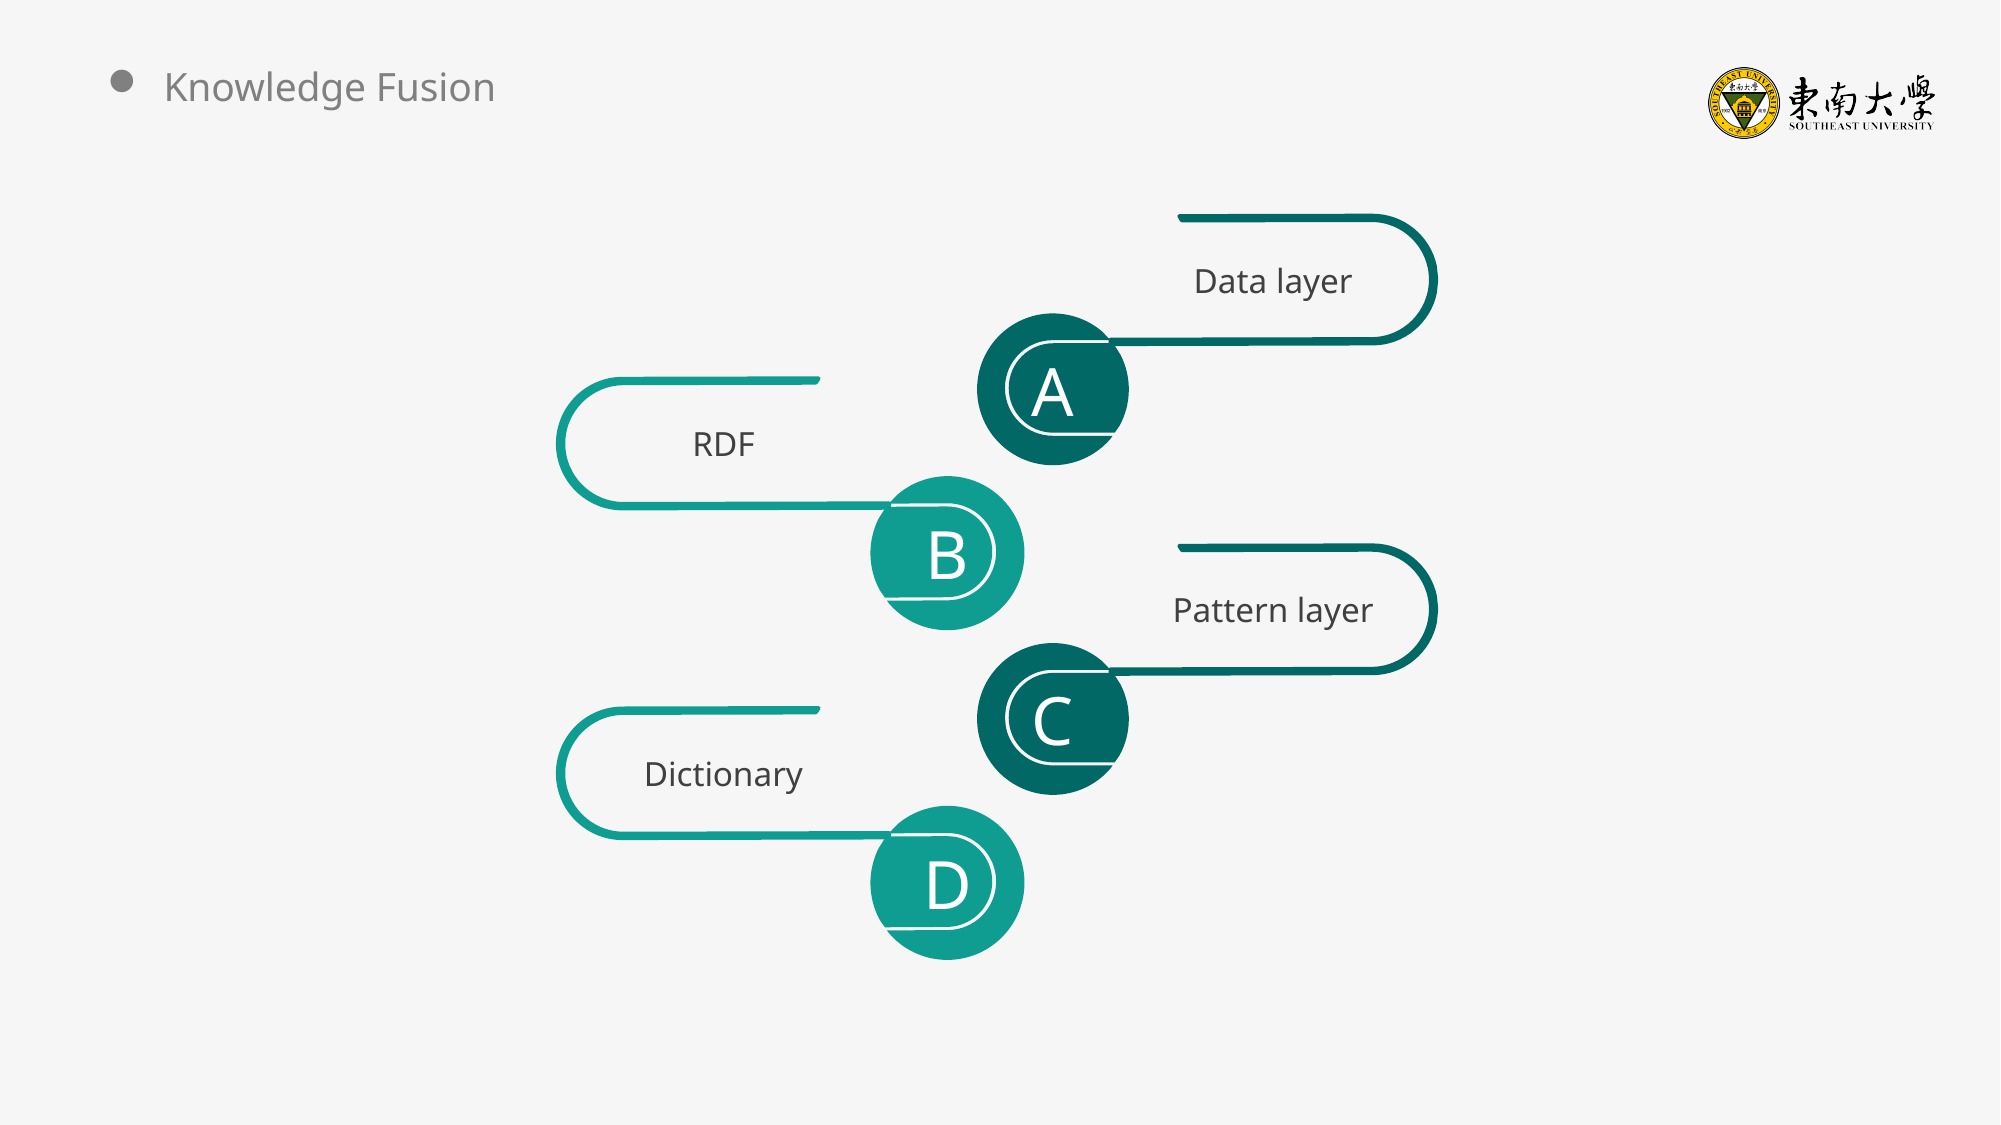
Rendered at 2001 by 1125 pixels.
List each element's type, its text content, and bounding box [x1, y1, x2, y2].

text_box RDF [555, 376, 892, 511]
text_box Pattern layer [1108, 543, 1439, 676]
text_box C [974, 640, 1131, 797]
text_box A [974, 311, 1131, 468]
text_box Data layer [1108, 213, 1439, 347]
picture [1708, 67, 1935, 139]
text_box Dictionary [555, 706, 892, 841]
text_box D [868, 803, 1027, 962]
text_box Knowledge Fusion [86, 52, 518, 121]
text_box B [868, 474, 1027, 633]
